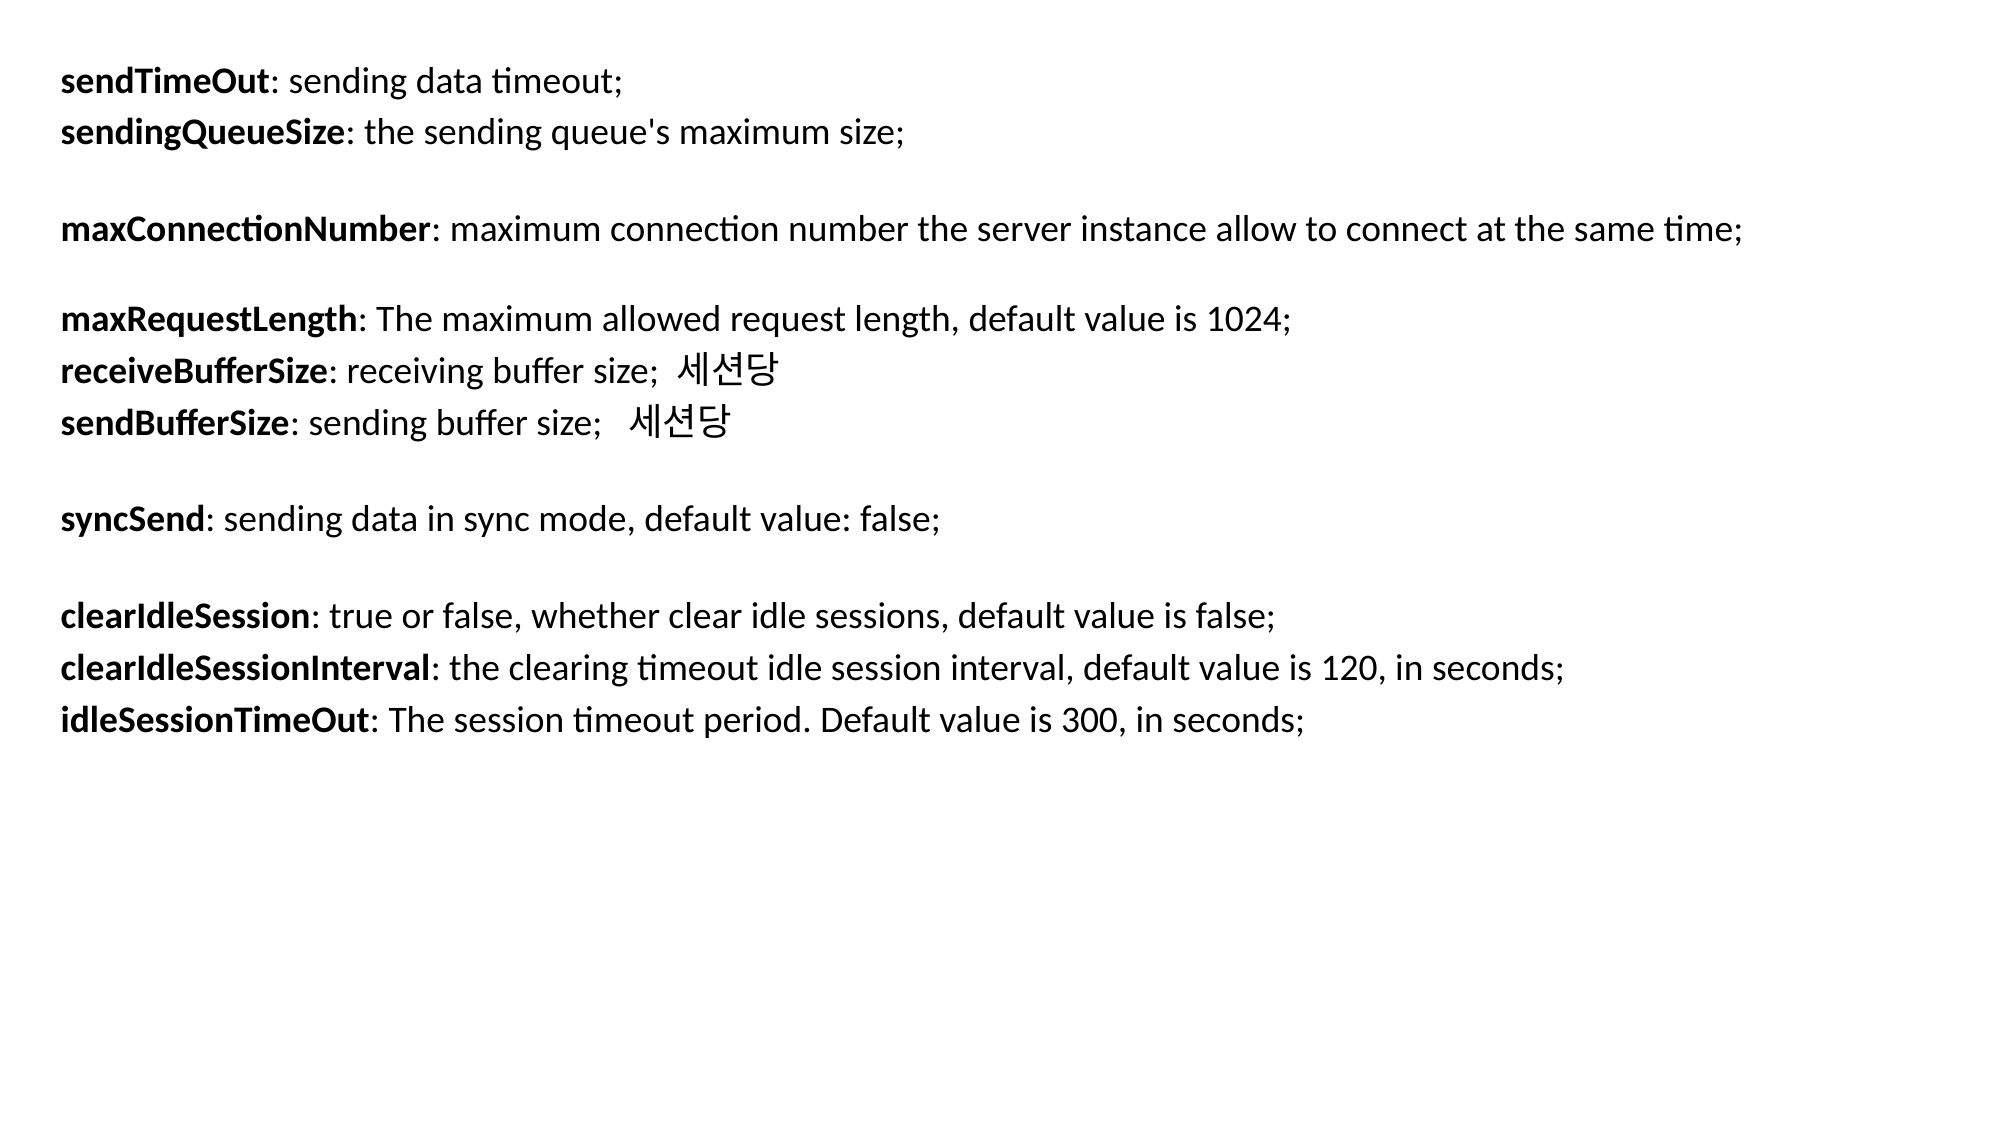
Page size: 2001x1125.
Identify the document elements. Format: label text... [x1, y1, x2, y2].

text_box sendTimeOut: sending data timeout; sendingQueueSize: the sending queue's maximum size; maxConnectionNumber: maximum connection number the server instance allow to connect at the same time; maxRequestLength: The maximum allowed request length, default value is 1024; receiveBufferSize: receiving buffer size; 세션당 sendBufferSize: sending buffer size; 세션당 syncSend: sending data in sync mode, default value: false; clearIdleSession: true or false, whether clear idle sessions, default value is false; clearIdleSessionInterval: the clearing timeout idle session interval, default value is 120, in seconds; idleSessionTimeOut: The session timeout period. Default value is 300, in seconds; [45, 33, 1832, 920]
